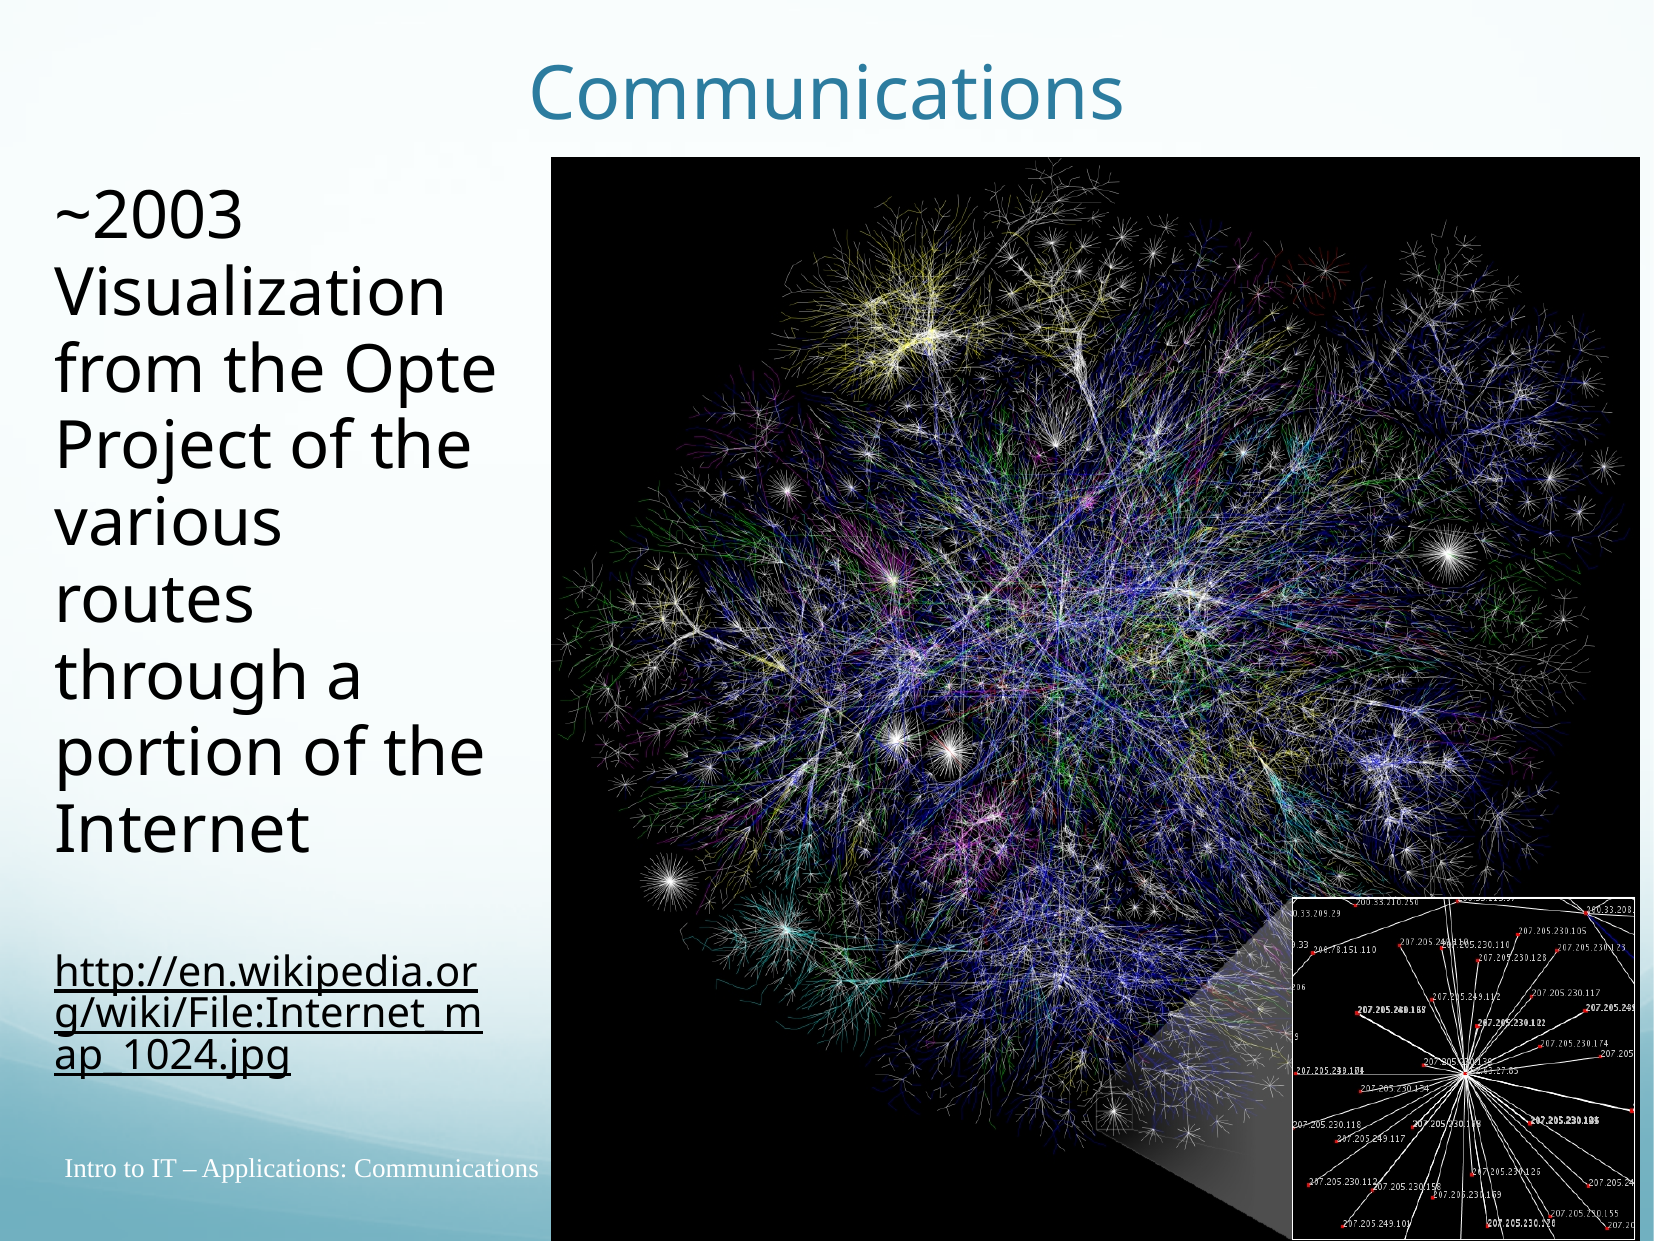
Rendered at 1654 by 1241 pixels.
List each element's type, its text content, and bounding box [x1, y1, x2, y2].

title Communications [82, 25, 1571, 233]
picture [551, 157, 1640, 1241]
footer Intro to IT – Applications: Communications [47, 1134, 544, 1201]
text_box ~2003 Visualization from the Opte Project of the various routes through a portion of the Internet http://en.wikipedia.org/wiki/File:Internet_map_1024.jpg [39, 170, 515, 1055]
